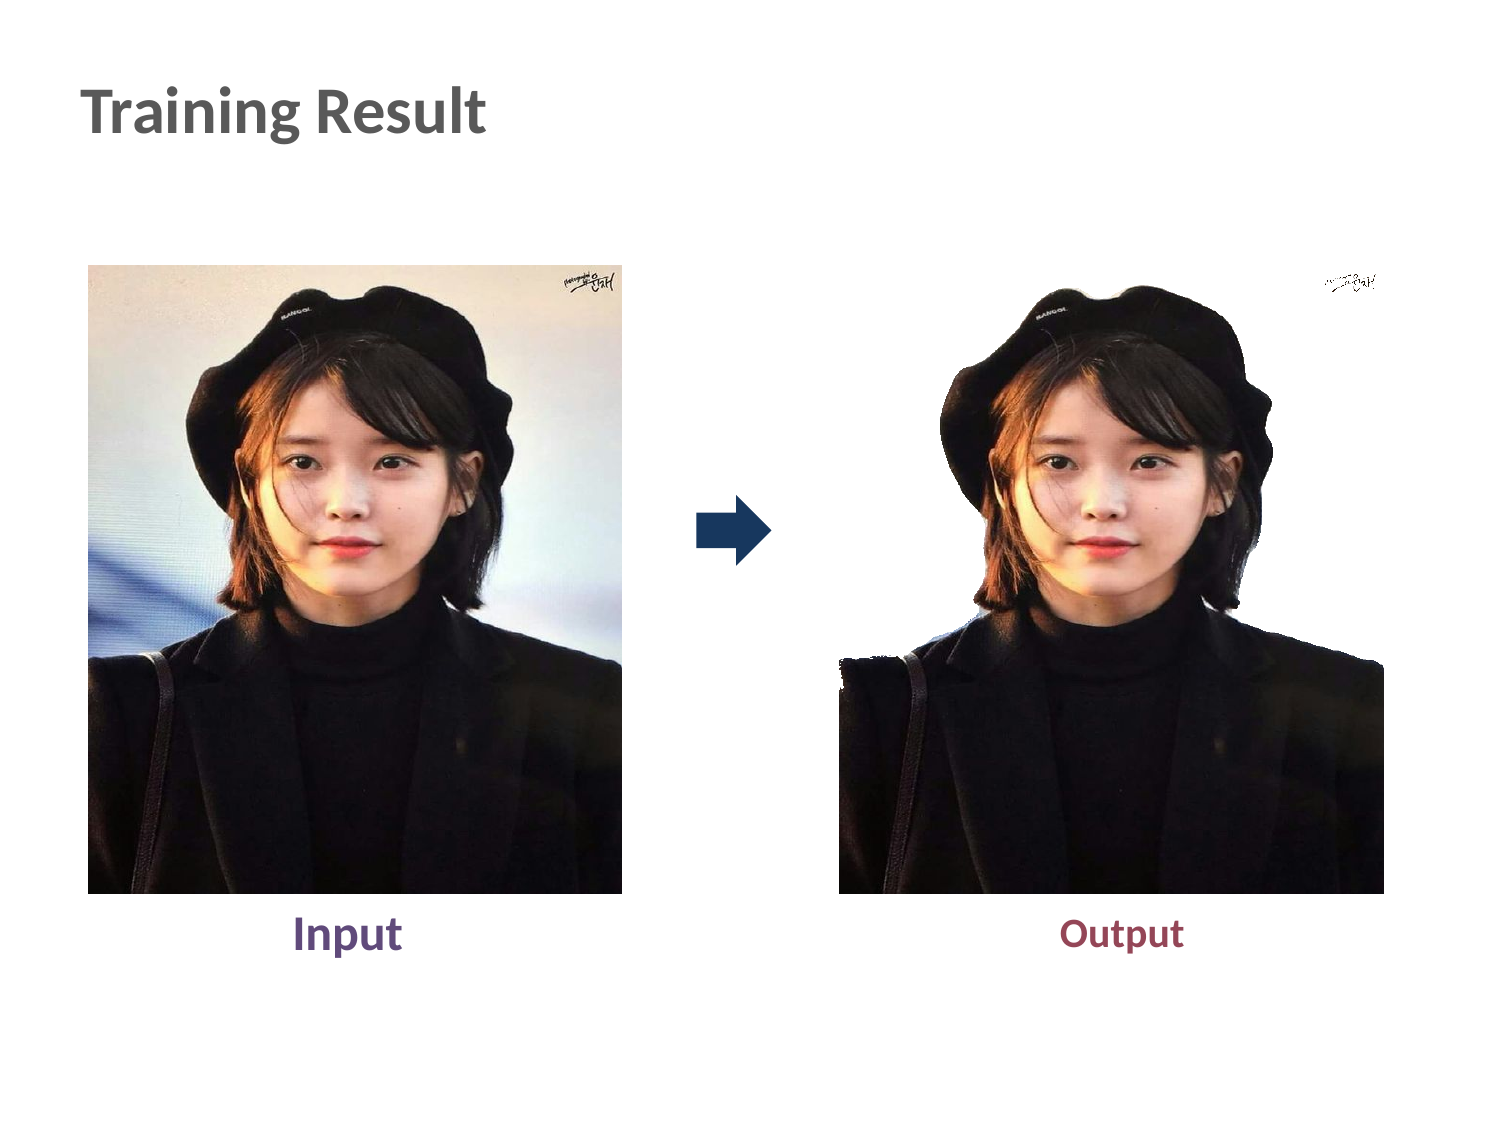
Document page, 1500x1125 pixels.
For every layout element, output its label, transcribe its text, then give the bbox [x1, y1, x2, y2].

picture [838, 265, 1384, 894]
text_box [694, 492, 774, 568]
title Training Result [64, 41, 1322, 173]
text_box Output [1045, 902, 1247, 964]
text_box Input [277, 902, 479, 968]
picture [88, 265, 622, 894]
